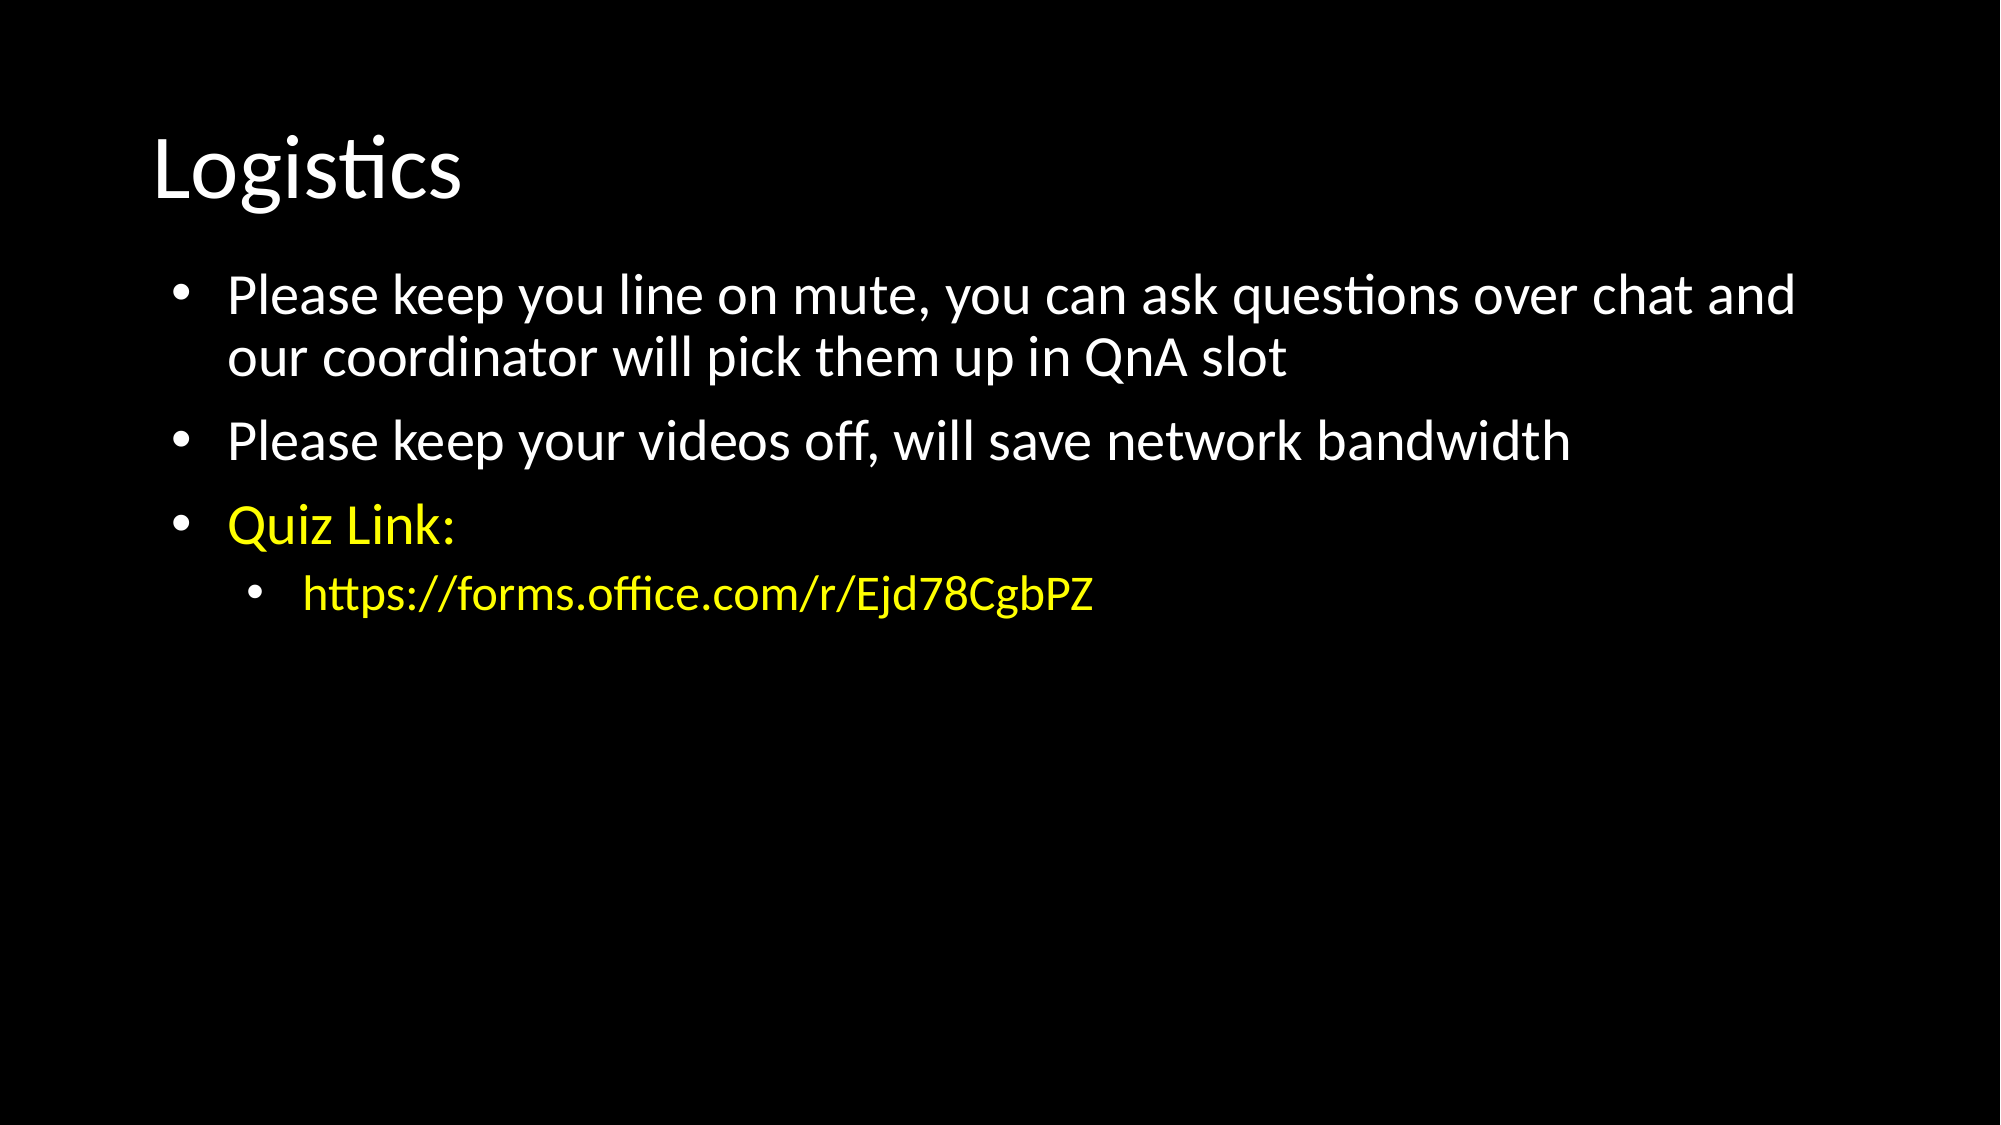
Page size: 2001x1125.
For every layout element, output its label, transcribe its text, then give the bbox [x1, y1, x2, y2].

title Logistics [137, 59, 1863, 256]
list Please keep you line on mute, you can ask questions over chat and our coordinator will pick them up in QnA slot Please keep your videos off, will save network bandwidth Quiz Link: https://forms.office.com/r/Ejd78CgbPZ [137, 256, 1863, 971]
